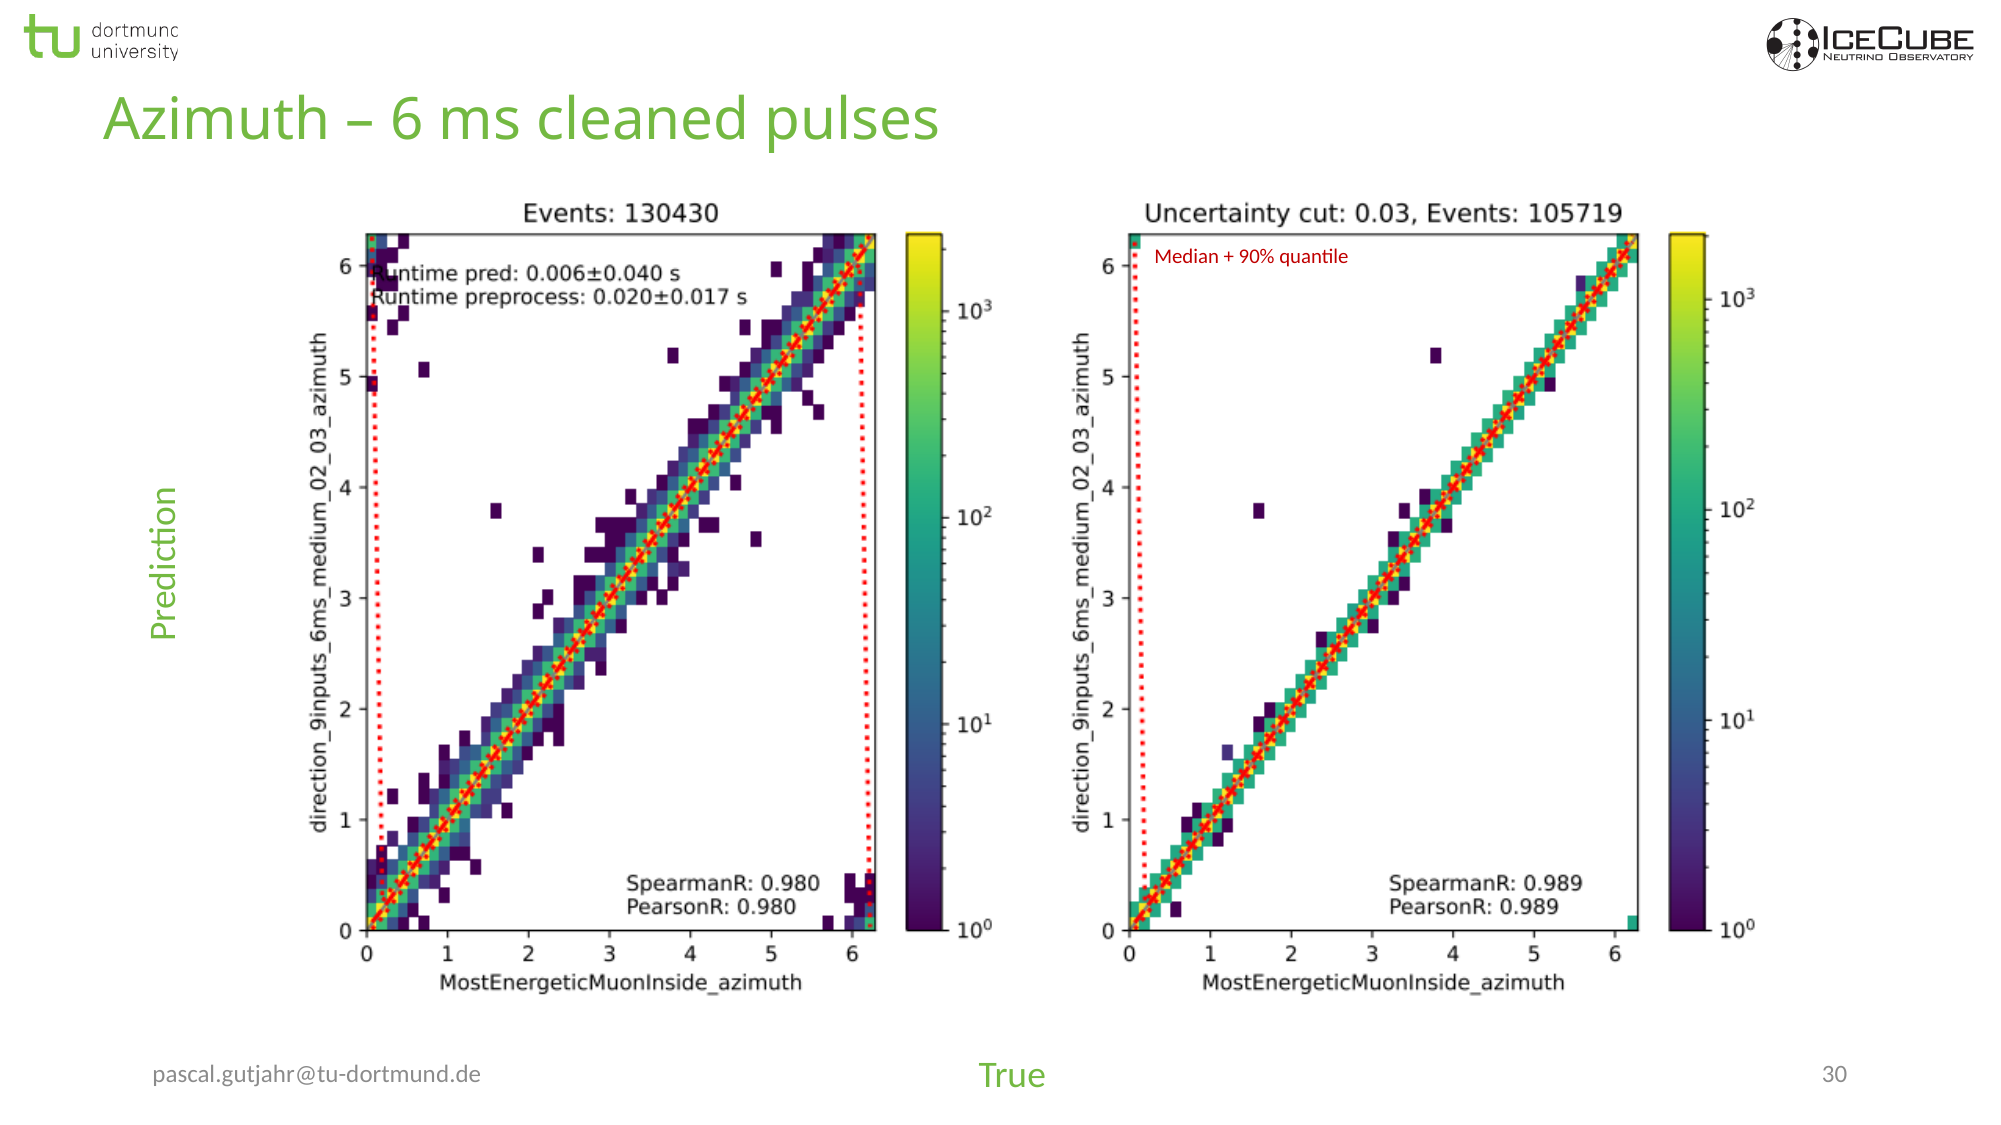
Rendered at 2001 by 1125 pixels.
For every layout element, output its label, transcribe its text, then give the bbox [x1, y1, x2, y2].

slide_number pascal.gutjahr@tu-dortmund.de [137, 1042, 588, 1103]
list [295, 188, 1769, 1007]
text_box True [963, 1042, 1148, 1103]
slide_number 30 [1412, 1042, 1863, 1103]
text_box Prediction [130, 446, 190, 657]
title Azimuth – 6 ms cleaned pulses [88, 59, 1977, 182]
